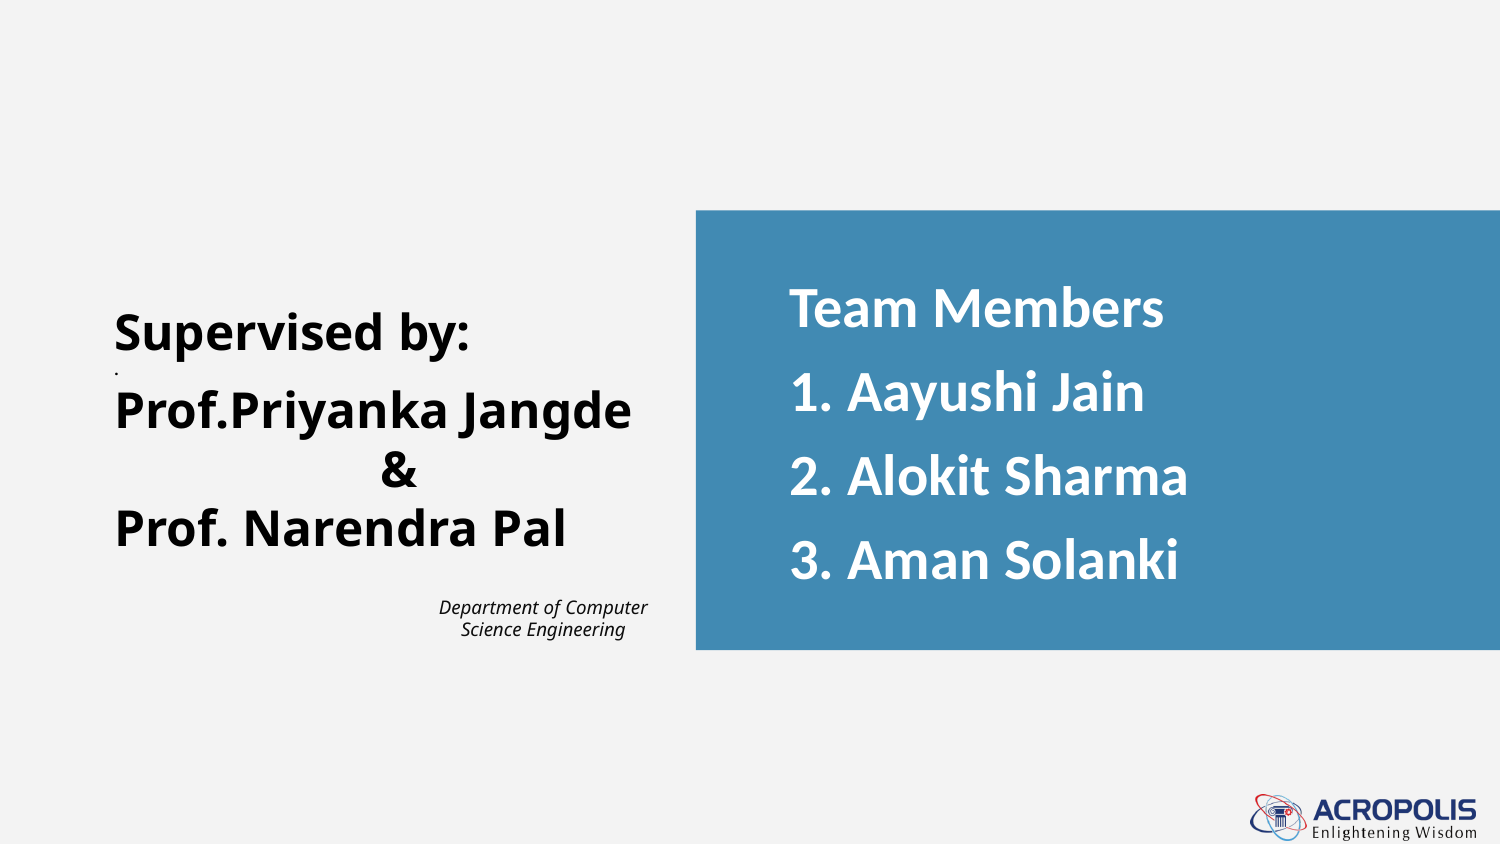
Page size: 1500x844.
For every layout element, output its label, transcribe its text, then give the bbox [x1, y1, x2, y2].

title Supervised by: . Prof.Priyanka Jangde & Prof. Narendra Pal [103, 295, 695, 565]
footer Department of Computer Science Engineering [395, 605, 692, 631]
list Team Members 1. Aayushi Jain 2. Alokit Sharma 3. Aman Solanki [777, 249, 1427, 598]
picture [1250, 794, 1476, 841]
